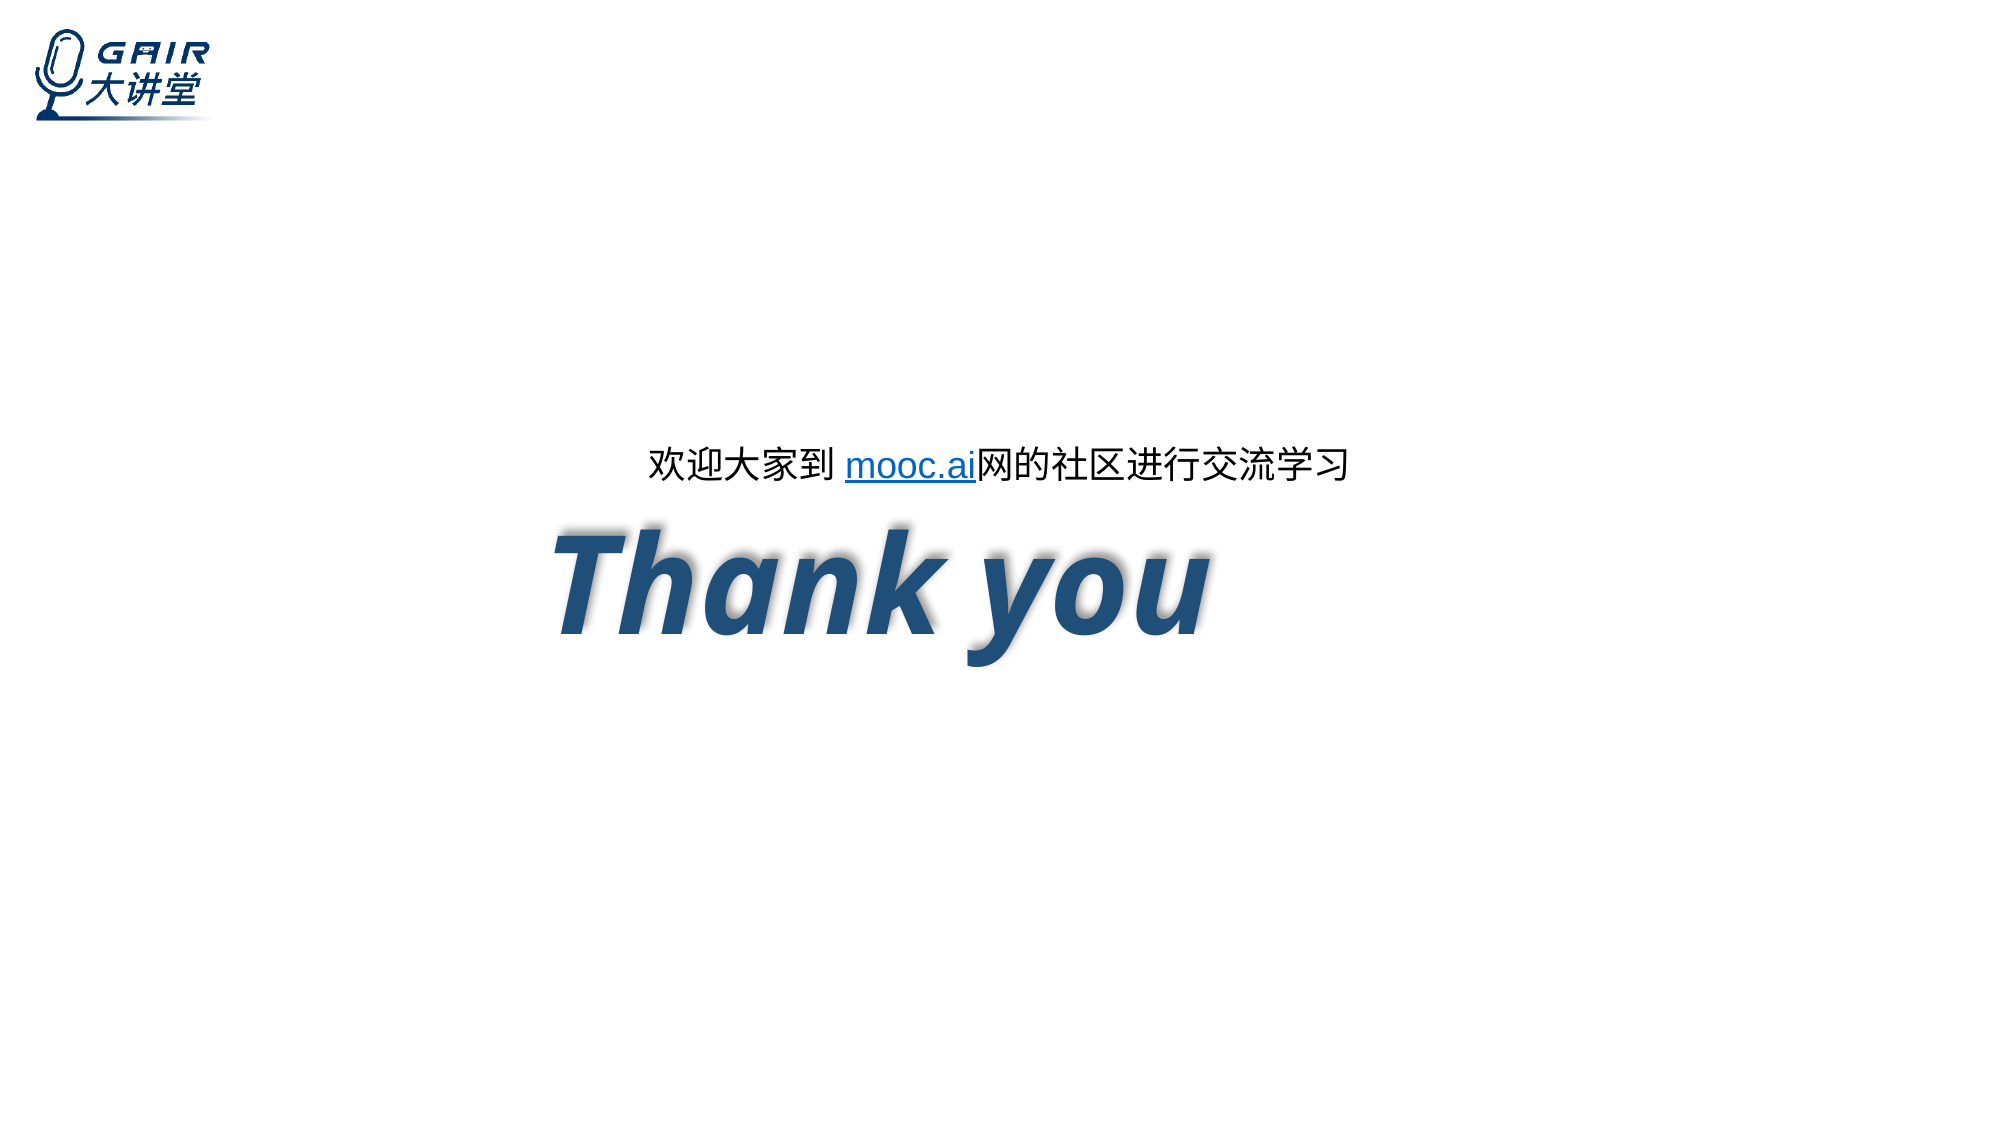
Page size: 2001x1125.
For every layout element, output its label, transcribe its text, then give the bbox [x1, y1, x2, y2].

title Thank you [504, 481, 1497, 699]
picture [0, 0, 251, 151]
text_box 欢迎大家到mooc.ai网的社区进行交流学习 [633, 433, 1367, 494]
